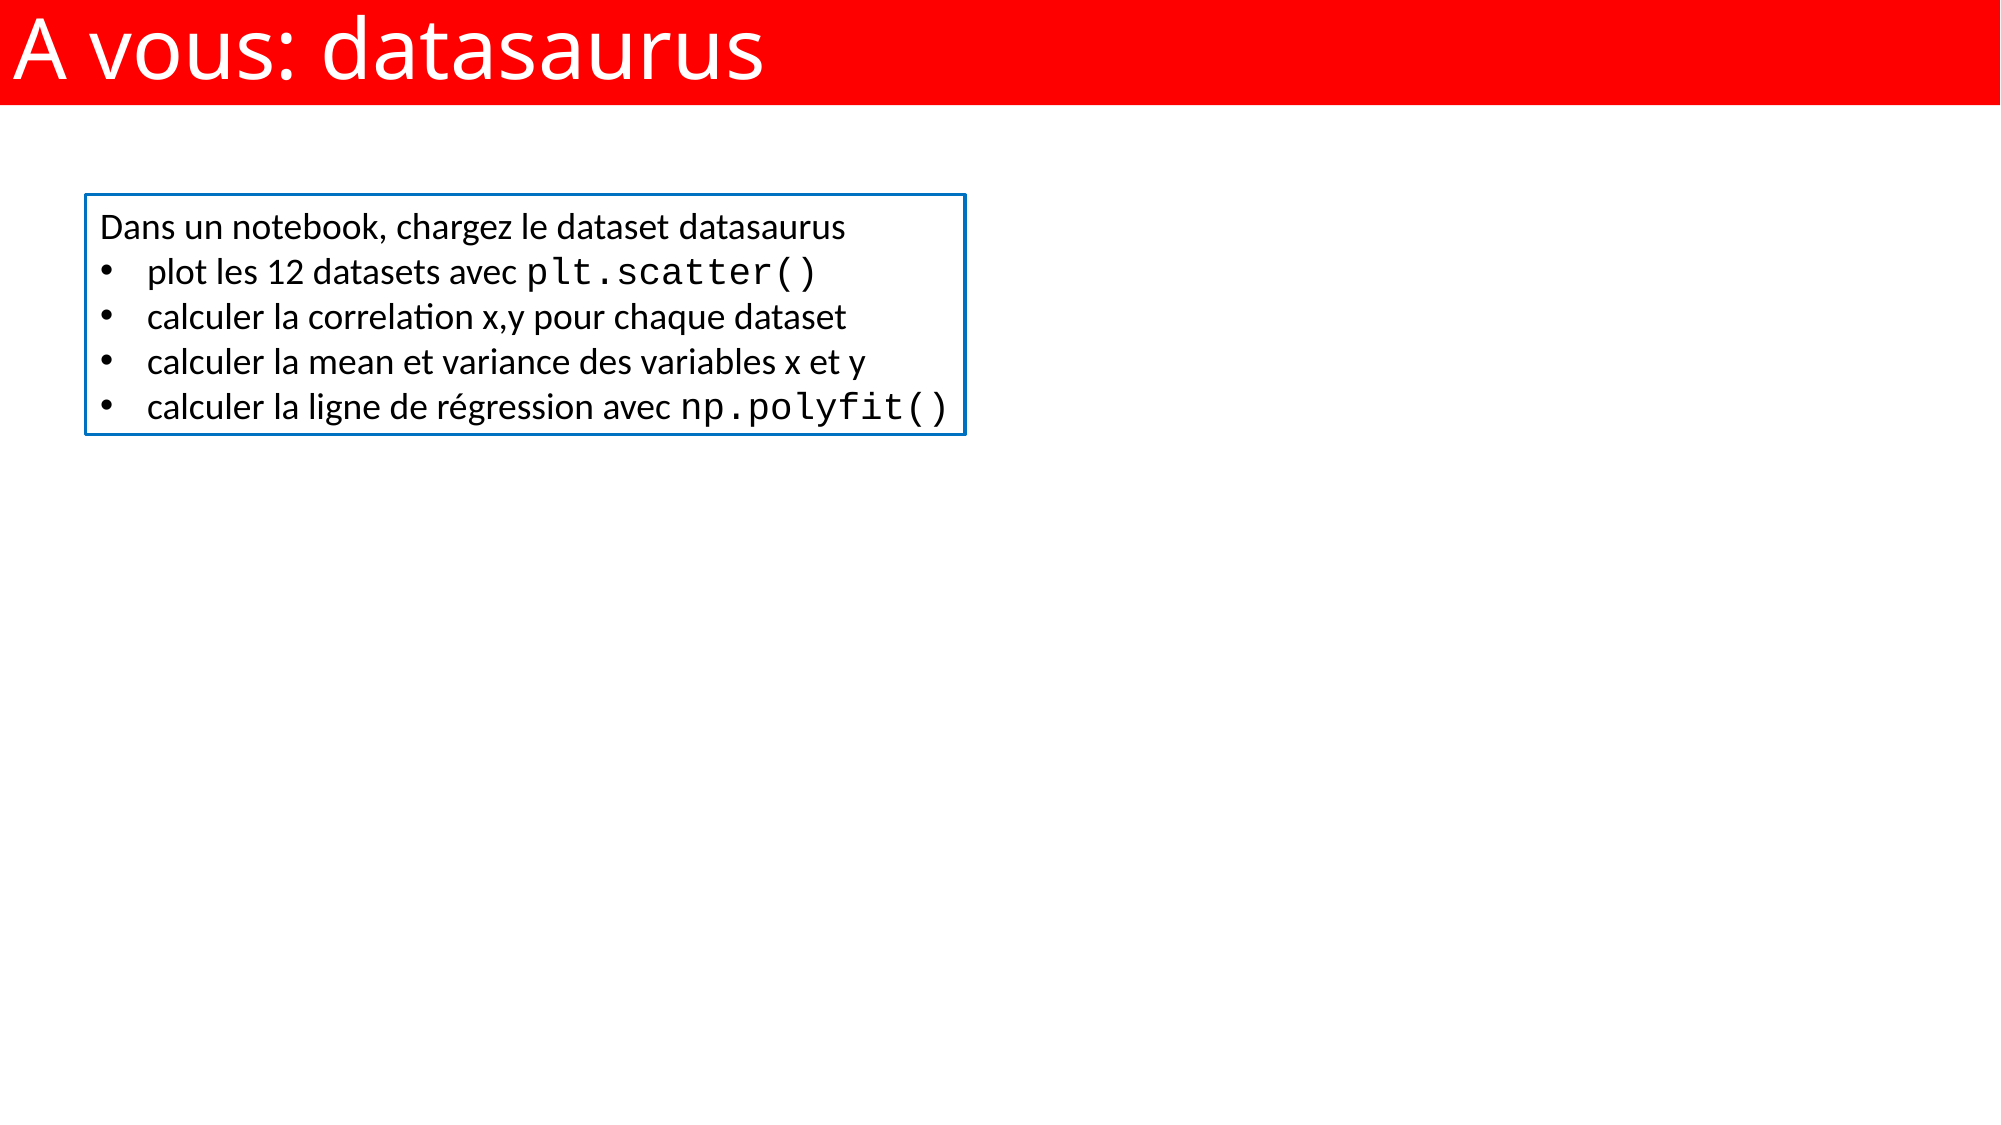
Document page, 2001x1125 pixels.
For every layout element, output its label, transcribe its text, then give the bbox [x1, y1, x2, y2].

text_box Dans un notebook, chargez le dataset datasaurus plot les 12 datasets avec plt.scatter() calculer la correlation x,y pour chaque dataset calculer la mean et variance des variables x et y calculer la ligne de régression avec np.polyfit() [85, 194, 965, 435]
text_box A vous: datasaurus [0, 0, 2000, 106]
